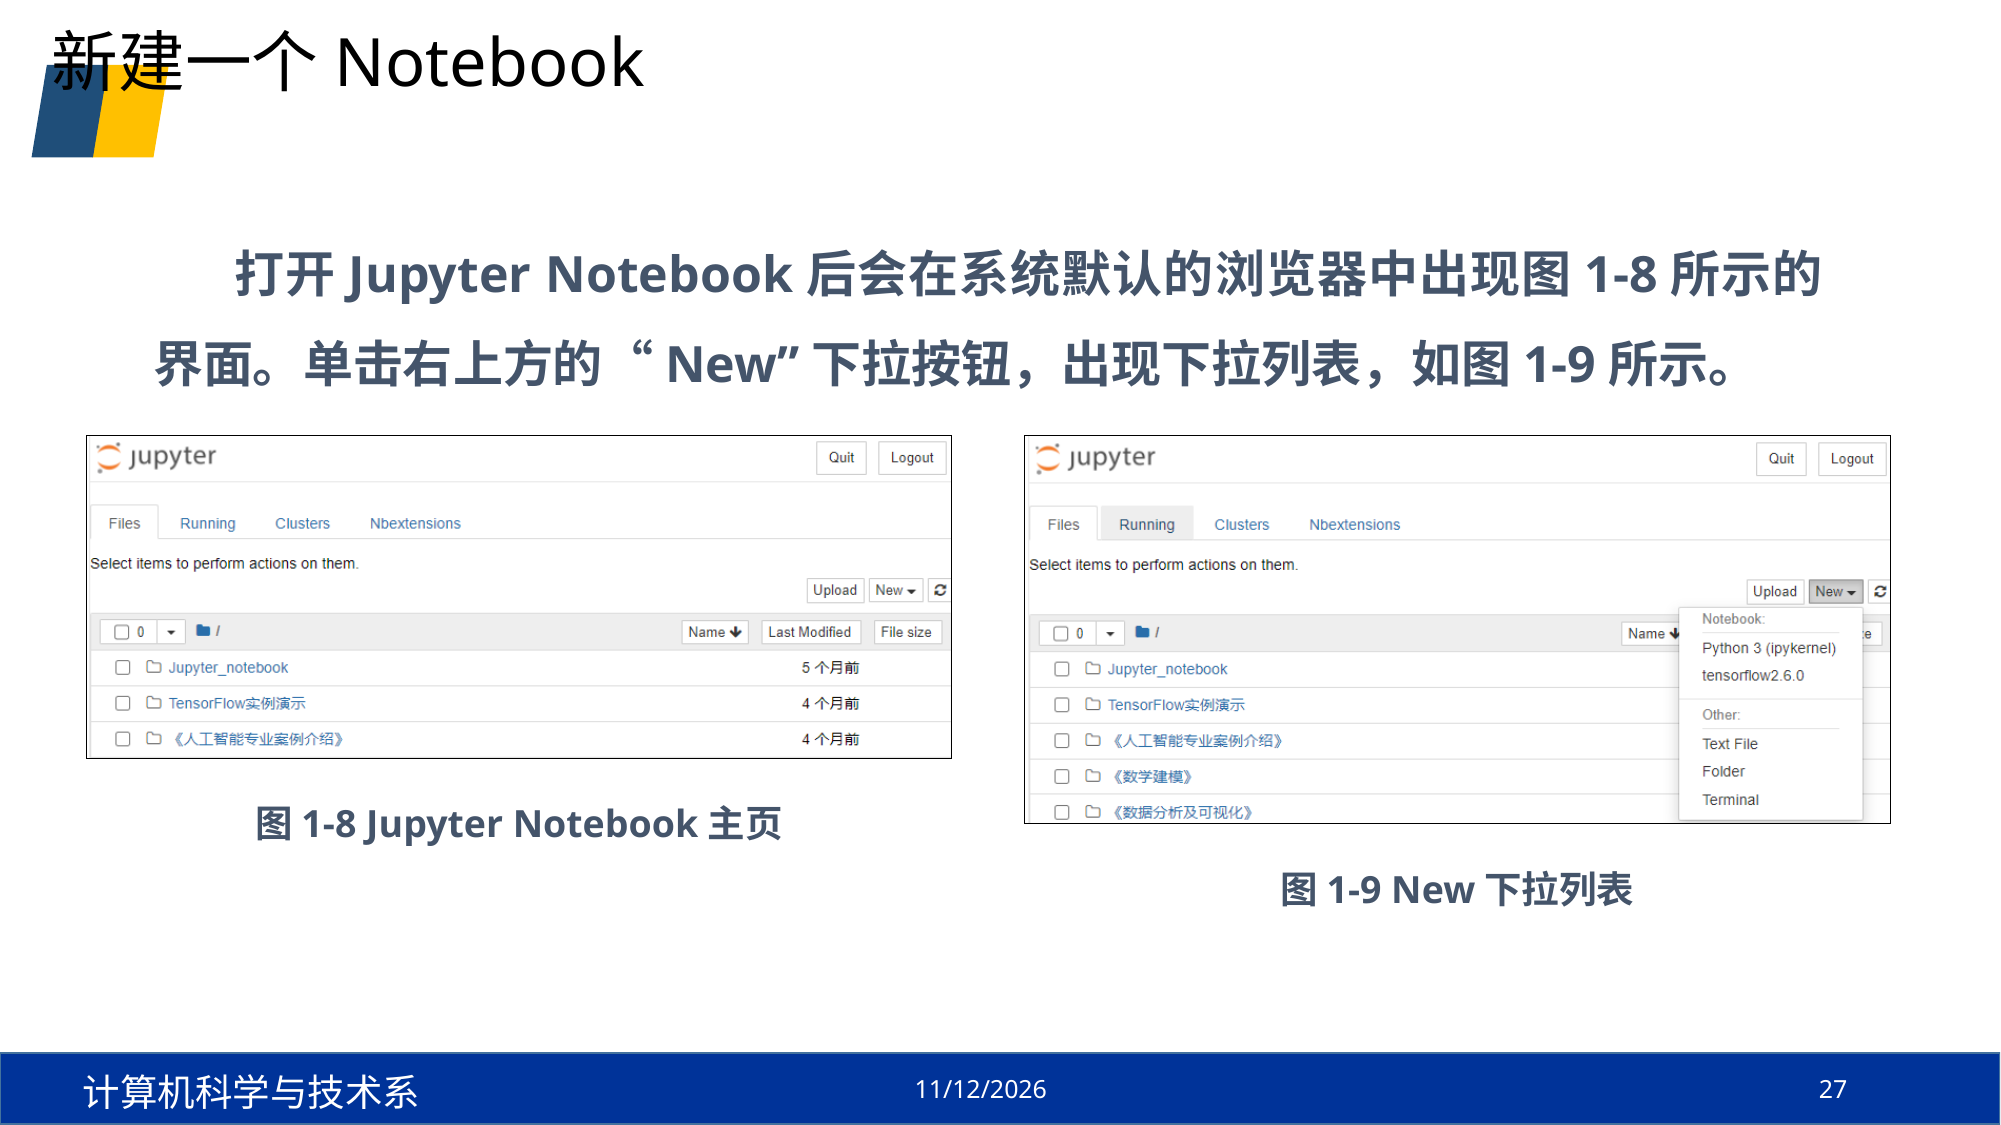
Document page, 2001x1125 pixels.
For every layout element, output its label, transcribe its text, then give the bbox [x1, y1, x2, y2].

title 新建一个Notebook [36, 19, 1762, 111]
text_box 打开Jupyter Notebook后会在系统默认的浏览器中出现图1-8所示的界面。单击右上方的“New”下拉按钮，出现下拉列表，如图1-9所示。 [138, 205, 1838, 401]
text_box 图1-9 New下拉列表 [1036, 858, 1879, 918]
picture [1024, 435, 1891, 824]
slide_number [899, 1061, 1350, 1121]
footer 计算机科学与技术系 [67, 1061, 743, 1121]
text_box 图1-8 Jupyter Notebook主页 [86, 792, 952, 853]
picture [86, 435, 952, 759]
slide_number 27 [1412, 1061, 1863, 1121]
